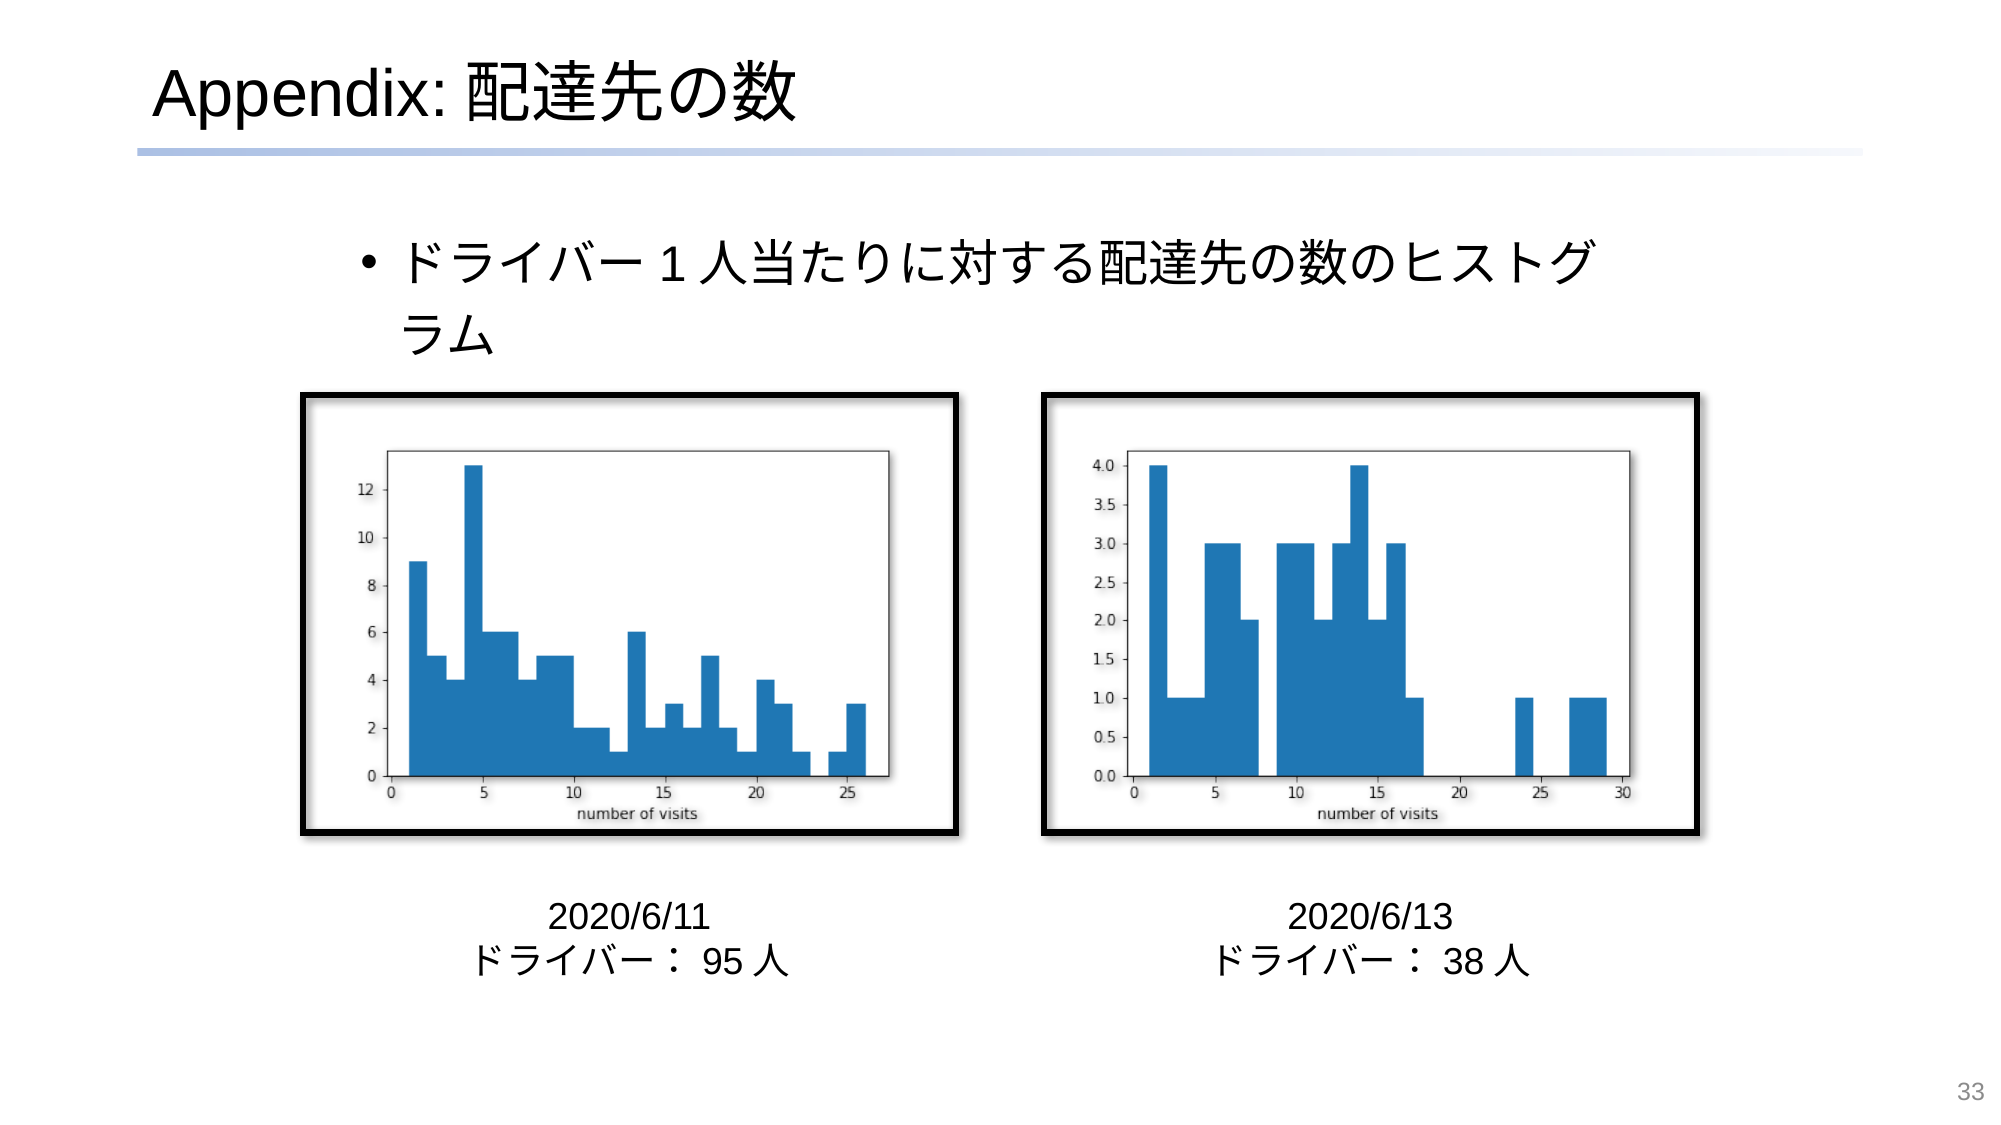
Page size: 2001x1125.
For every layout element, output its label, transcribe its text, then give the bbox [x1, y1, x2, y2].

text_box 2020/6/13 ドライバー：38人 [1195, 884, 1546, 990]
picture [306, 398, 954, 830]
text_box 2020/6/11 ドライバー：95人 [454, 884, 805, 990]
picture [1046, 398, 1694, 830]
slide_number 33 [1550, 1060, 2000, 1120]
title Appendix:配達先の数 [137, 48, 1863, 142]
list ドライバー1人当たりに対する配達先の数のヒストグラム [345, 212, 1656, 380]
